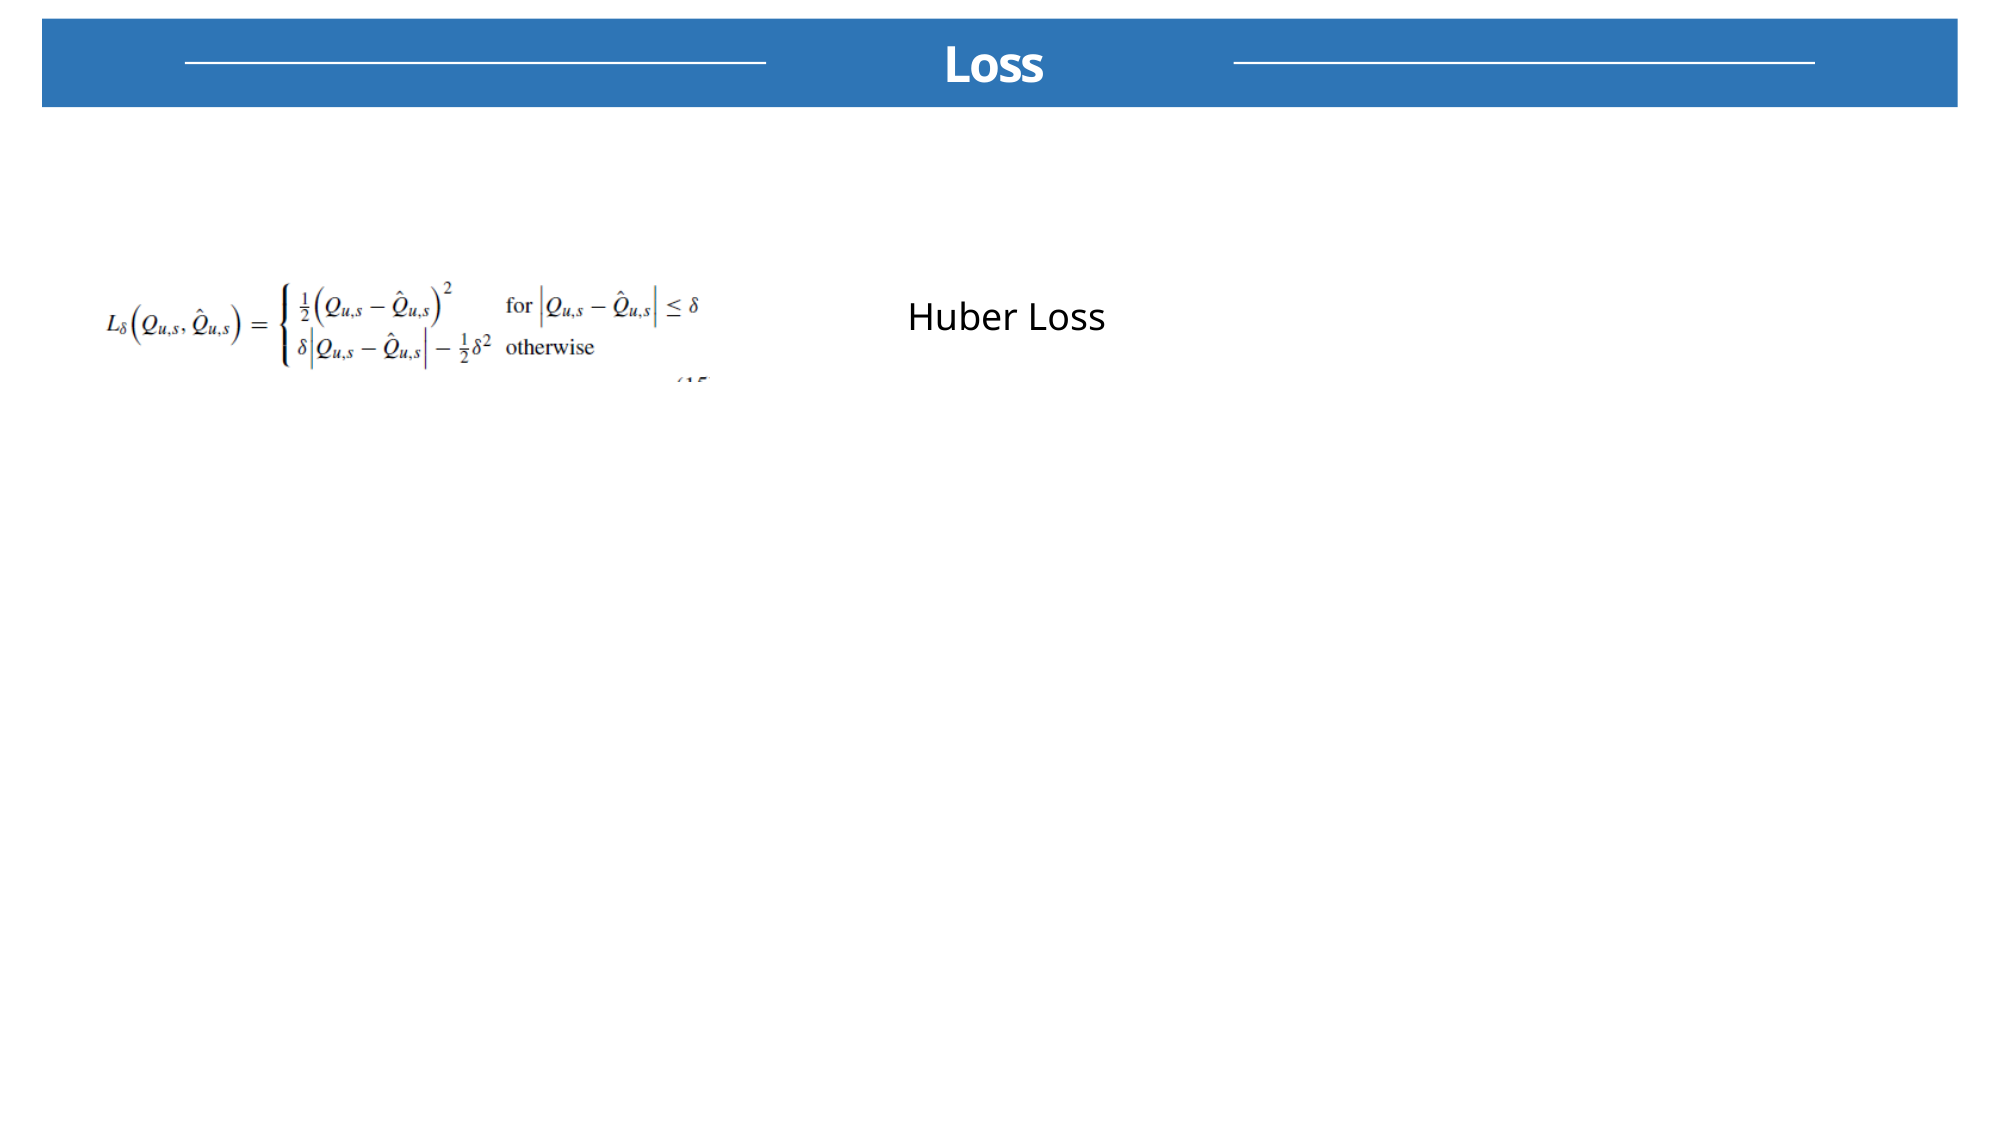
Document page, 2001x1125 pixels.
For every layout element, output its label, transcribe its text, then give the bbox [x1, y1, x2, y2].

text_box Loss [722, 65, 1267, 100]
text_box [41, 18, 1959, 108]
picture [102, 265, 710, 382]
text_box Huber Loss [892, 285, 1546, 346]
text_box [184, 61, 1815, 65]
text_box Loss [722, 25, 1267, 61]
